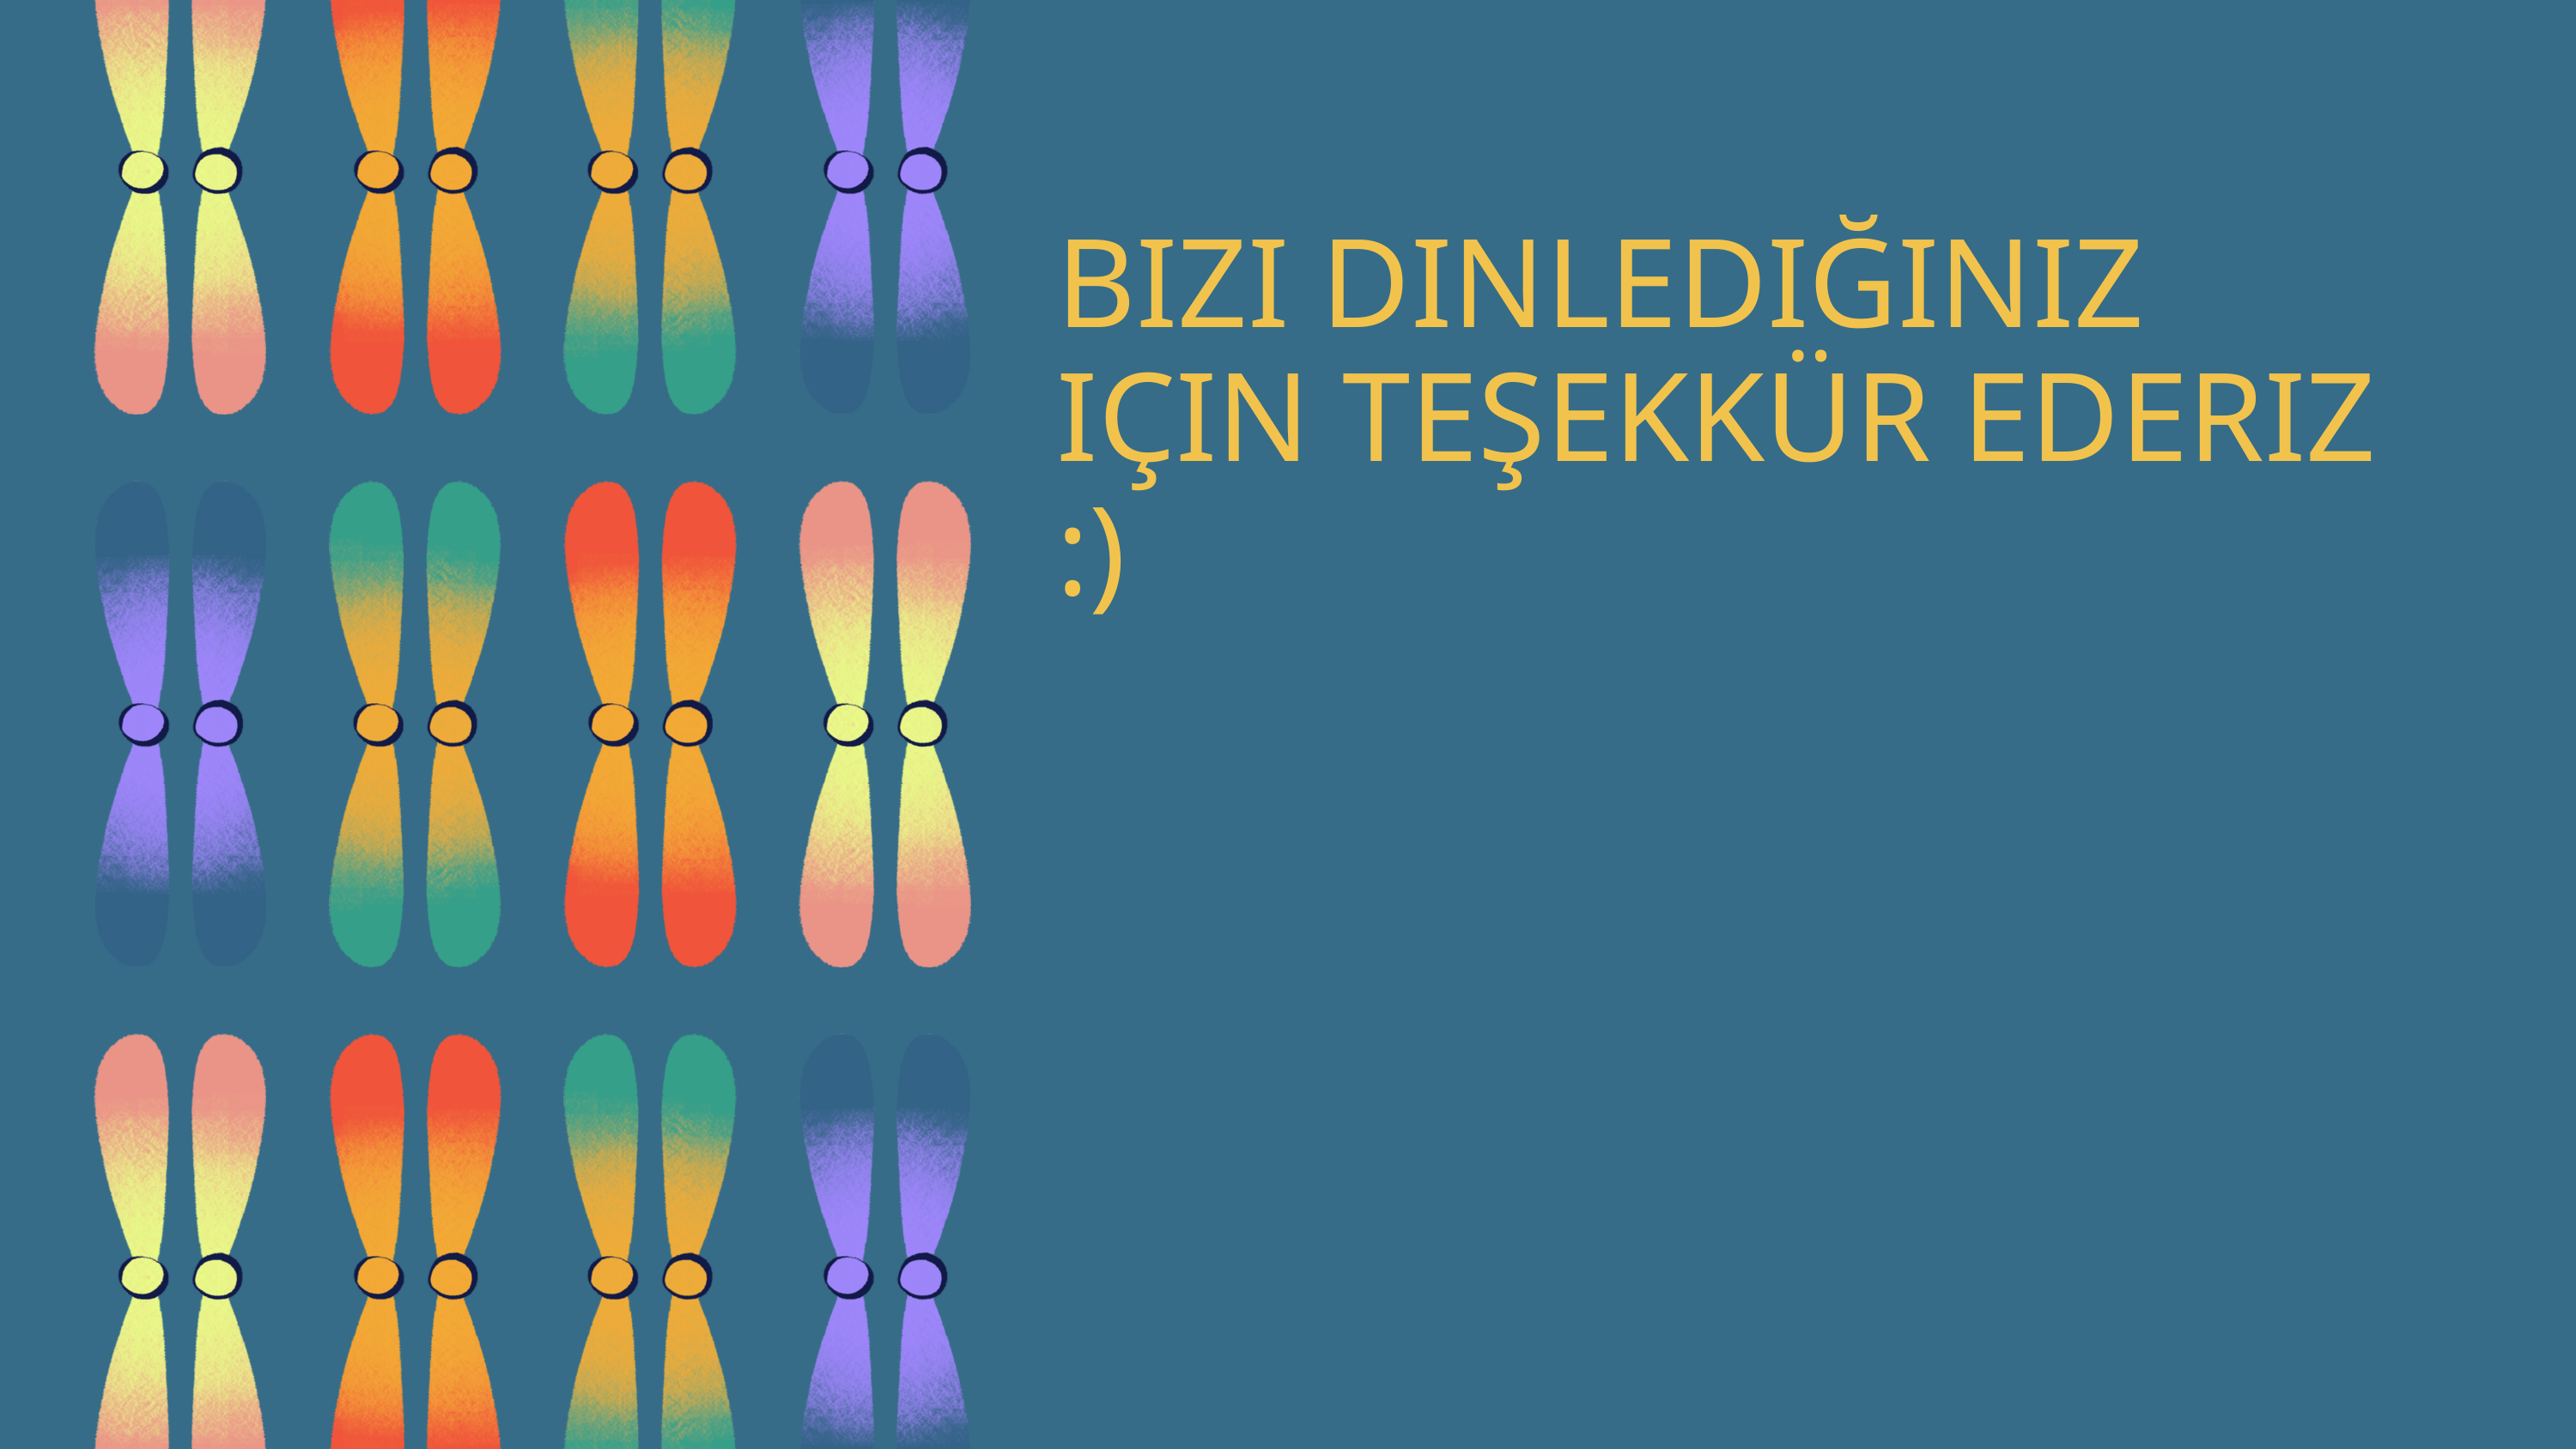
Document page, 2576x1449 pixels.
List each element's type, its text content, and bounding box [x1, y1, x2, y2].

picture [0, 0, 1128, 415]
picture [0, 1034, 1128, 1449]
text_box BIZI DINLEDIĞINIZ IÇIN TEŞEKKÜR EDERIZ :) [1056, 218, 2400, 620]
picture [0, 482, 1129, 967]
